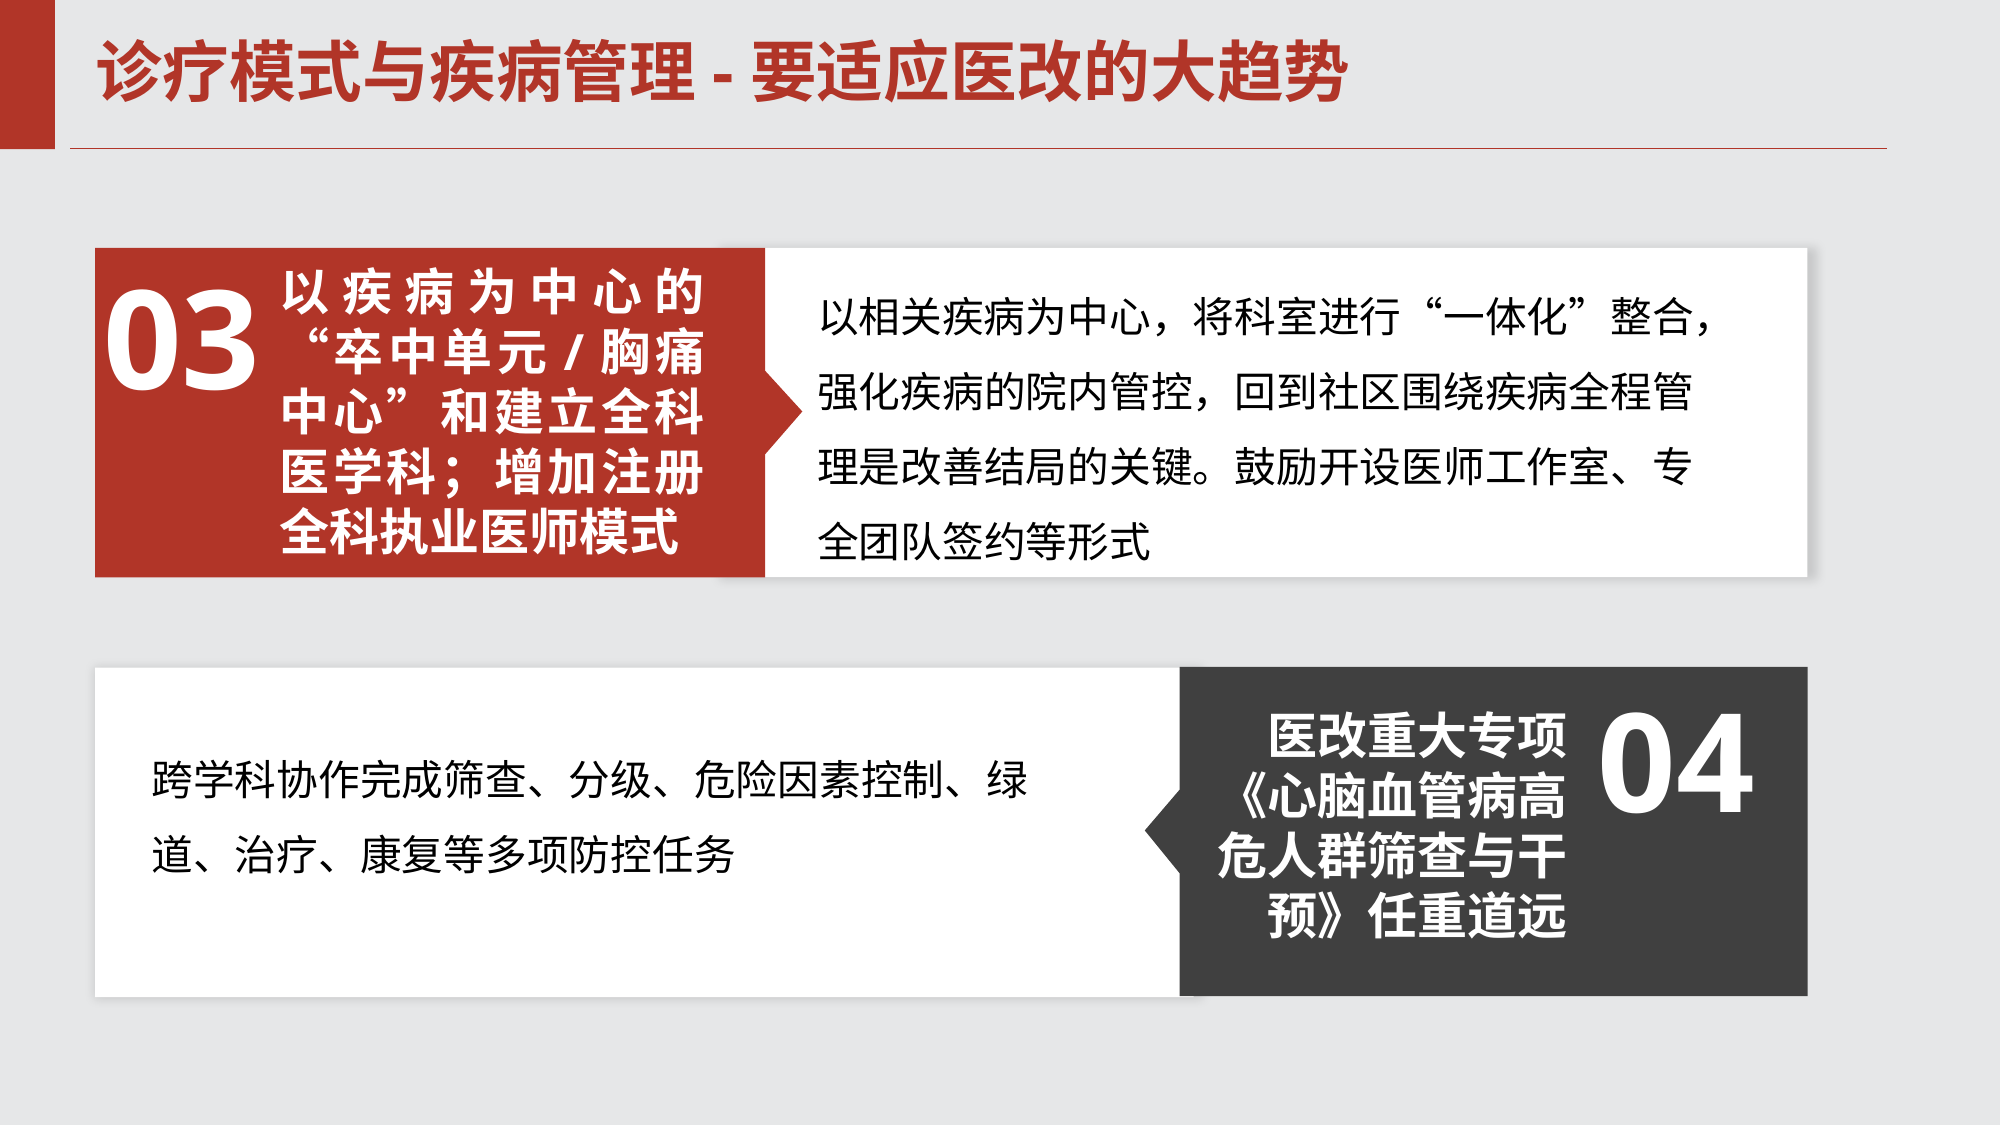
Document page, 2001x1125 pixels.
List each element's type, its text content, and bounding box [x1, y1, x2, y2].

text_box [94, 246, 802, 579]
text_box 以疾病为中心的“卒中单元/胸痛中心”和建立全科医学科；增加注册全科执业医师模式 [264, 253, 720, 569]
text_box 医改重大专项《心脑血管病高危人群筛查与干预》任重道远 [1193, 696, 1583, 952]
text_box 04 [1545, 667, 1808, 848]
title 诊疗模式与疾病管理-要适应医改的大趋势 [80, 23, 1888, 126]
text_box 以相关疾病为中心，将科室进行“一体化”整合，强化疾病的院内管控，回到社区围绕疾病全程管理是改善结局的关键。鼓励开设医师工作室、专全团队签约等形式 [802, 258, 1750, 573]
text_box 跨学科协作完成筛查、分级、危险因素控制、绿道、治疗、康复等多项防控任务 [136, 720, 1084, 886]
text_box [767, 247, 1808, 578]
text_box [95, 667, 1178, 998]
text_box 03 [50, 244, 313, 425]
text_box [1143, 665, 1809, 998]
